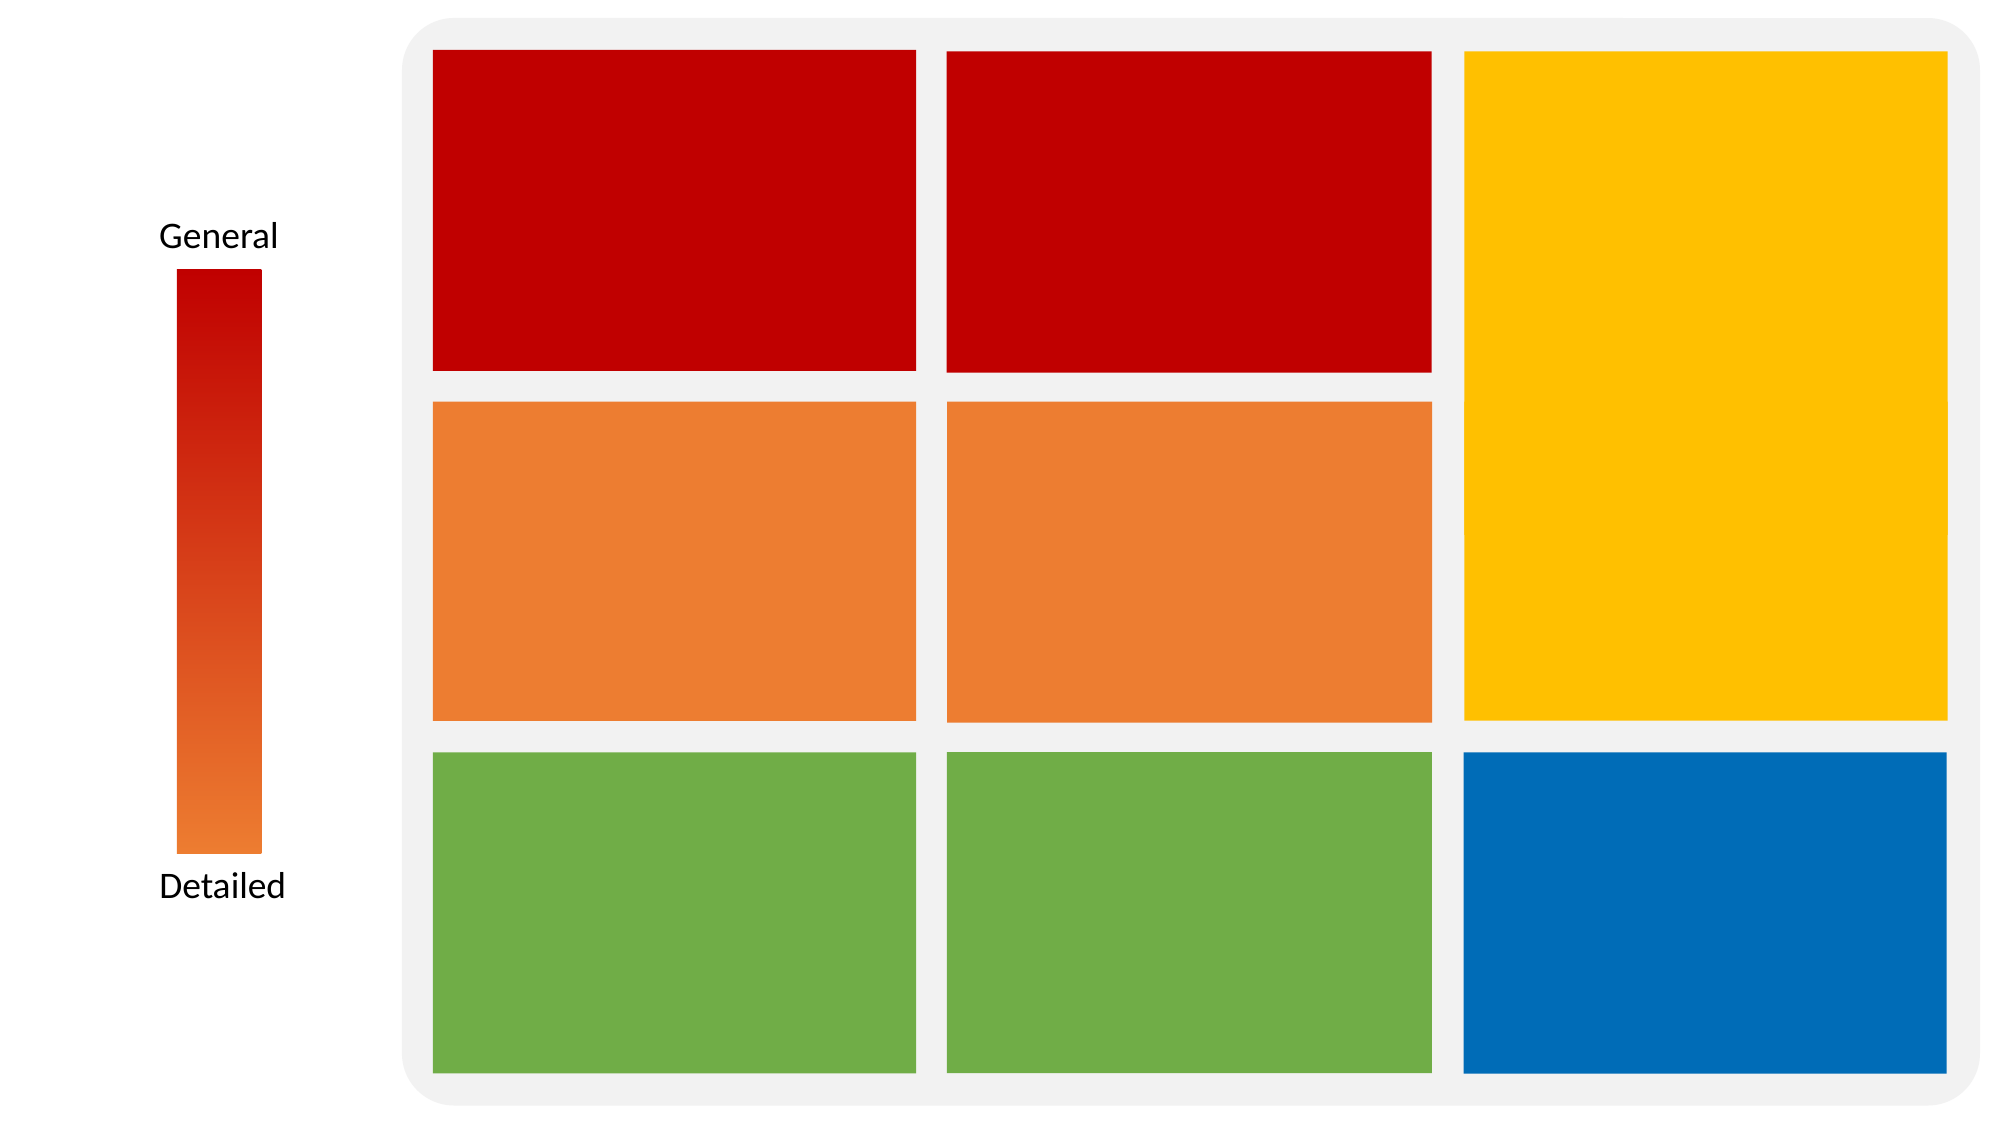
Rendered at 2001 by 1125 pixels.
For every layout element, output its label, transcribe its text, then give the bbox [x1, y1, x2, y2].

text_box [401, 17, 1980, 1106]
text_box General [144, 203, 294, 264]
text_box [176, 269, 262, 853]
text_box Detailed [144, 853, 302, 914]
